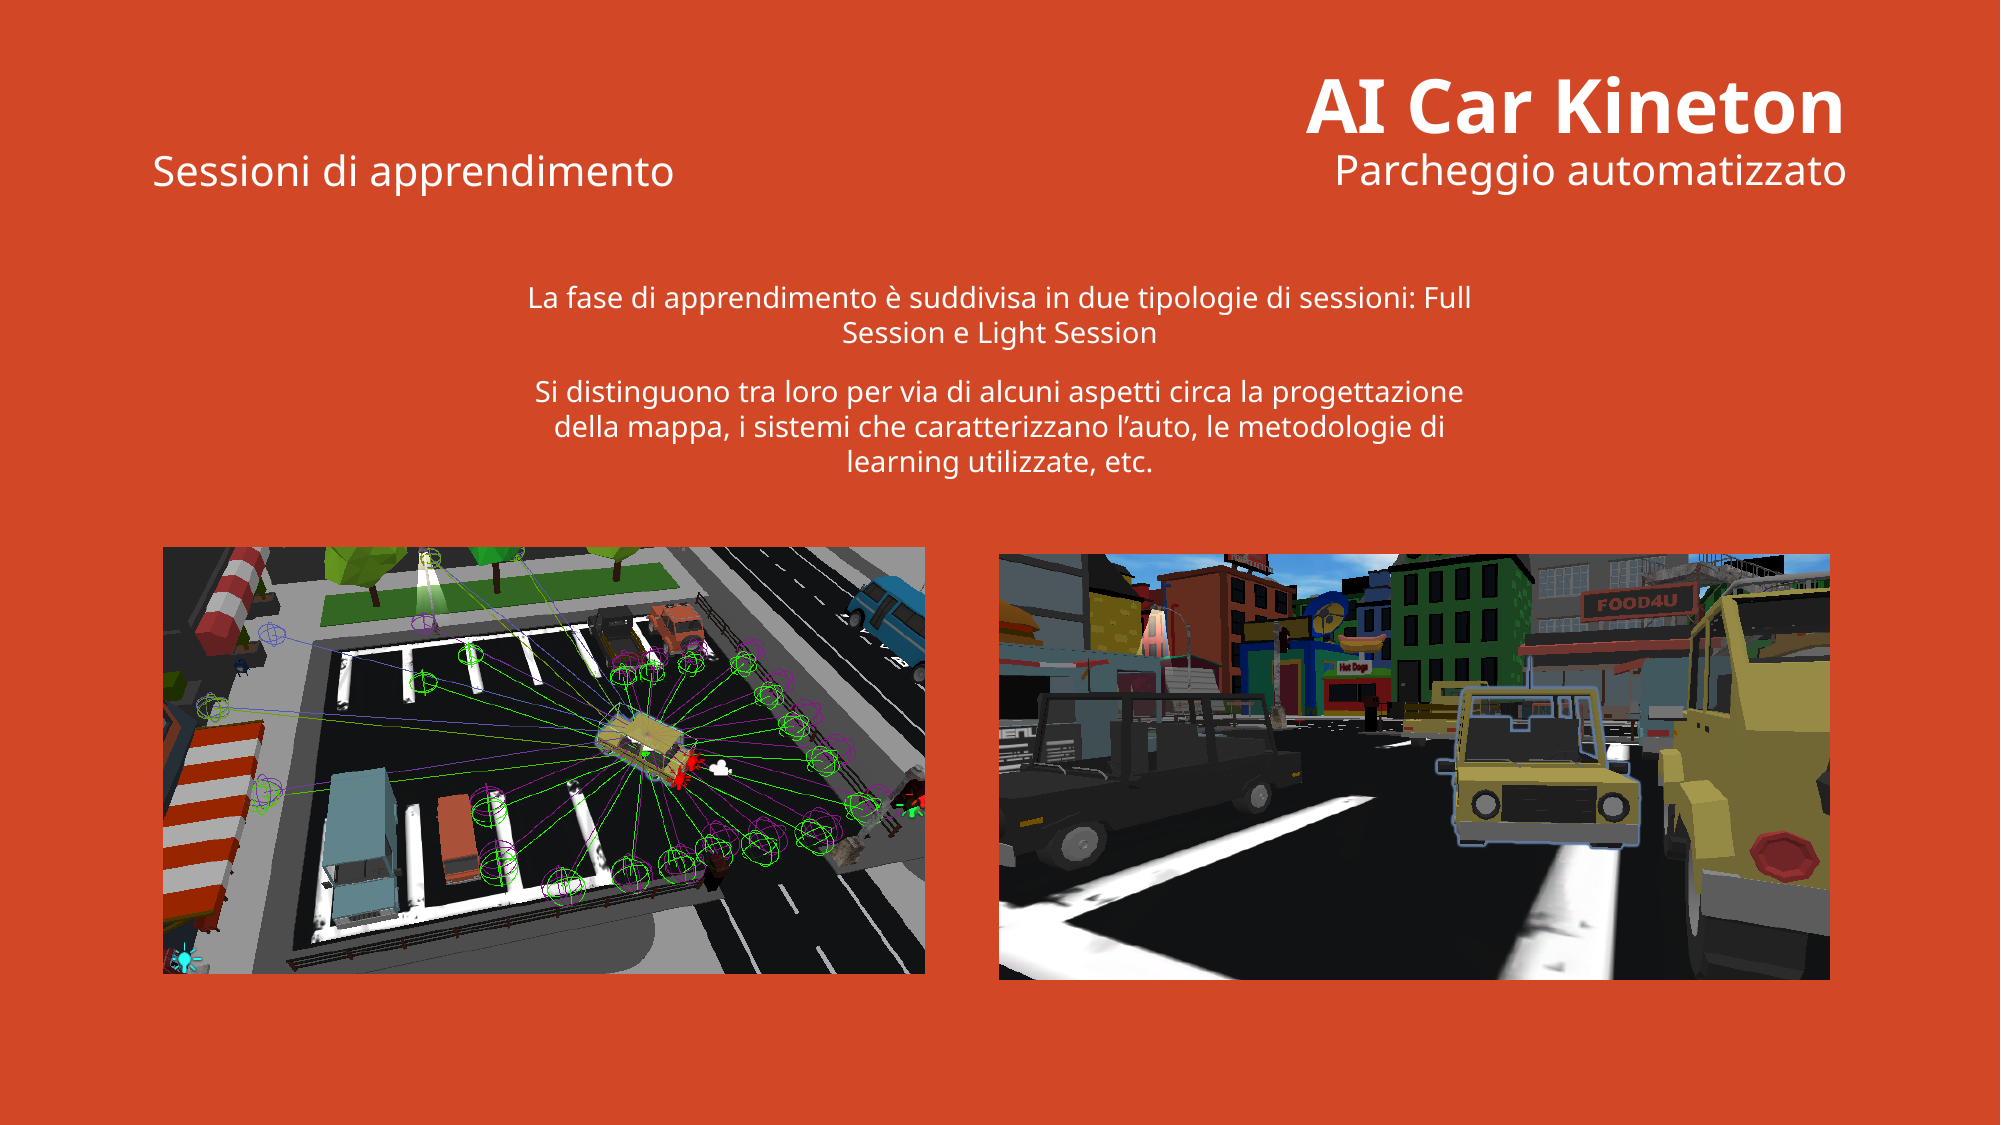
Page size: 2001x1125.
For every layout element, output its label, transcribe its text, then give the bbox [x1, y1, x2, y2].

picture [999, 554, 1830, 981]
text_box Si distinguono tra loro per via di alcuni aspetti circa la progettazione della mappa, i sistemi che caratterizzano l’auto, le metodologie di learning utilizzate, etc. [511, 366, 1489, 486]
picture [163, 547, 925, 974]
text_box AI Car Kineton Parcheggio automatizzato [1029, 59, 1863, 204]
text_box La fase di apprendimento è suddivisa in due tipologie di sessioni: Full Session e Light Session [511, 272, 1489, 357]
text_box Sessioni di apprendimento [137, 151, 855, 204]
